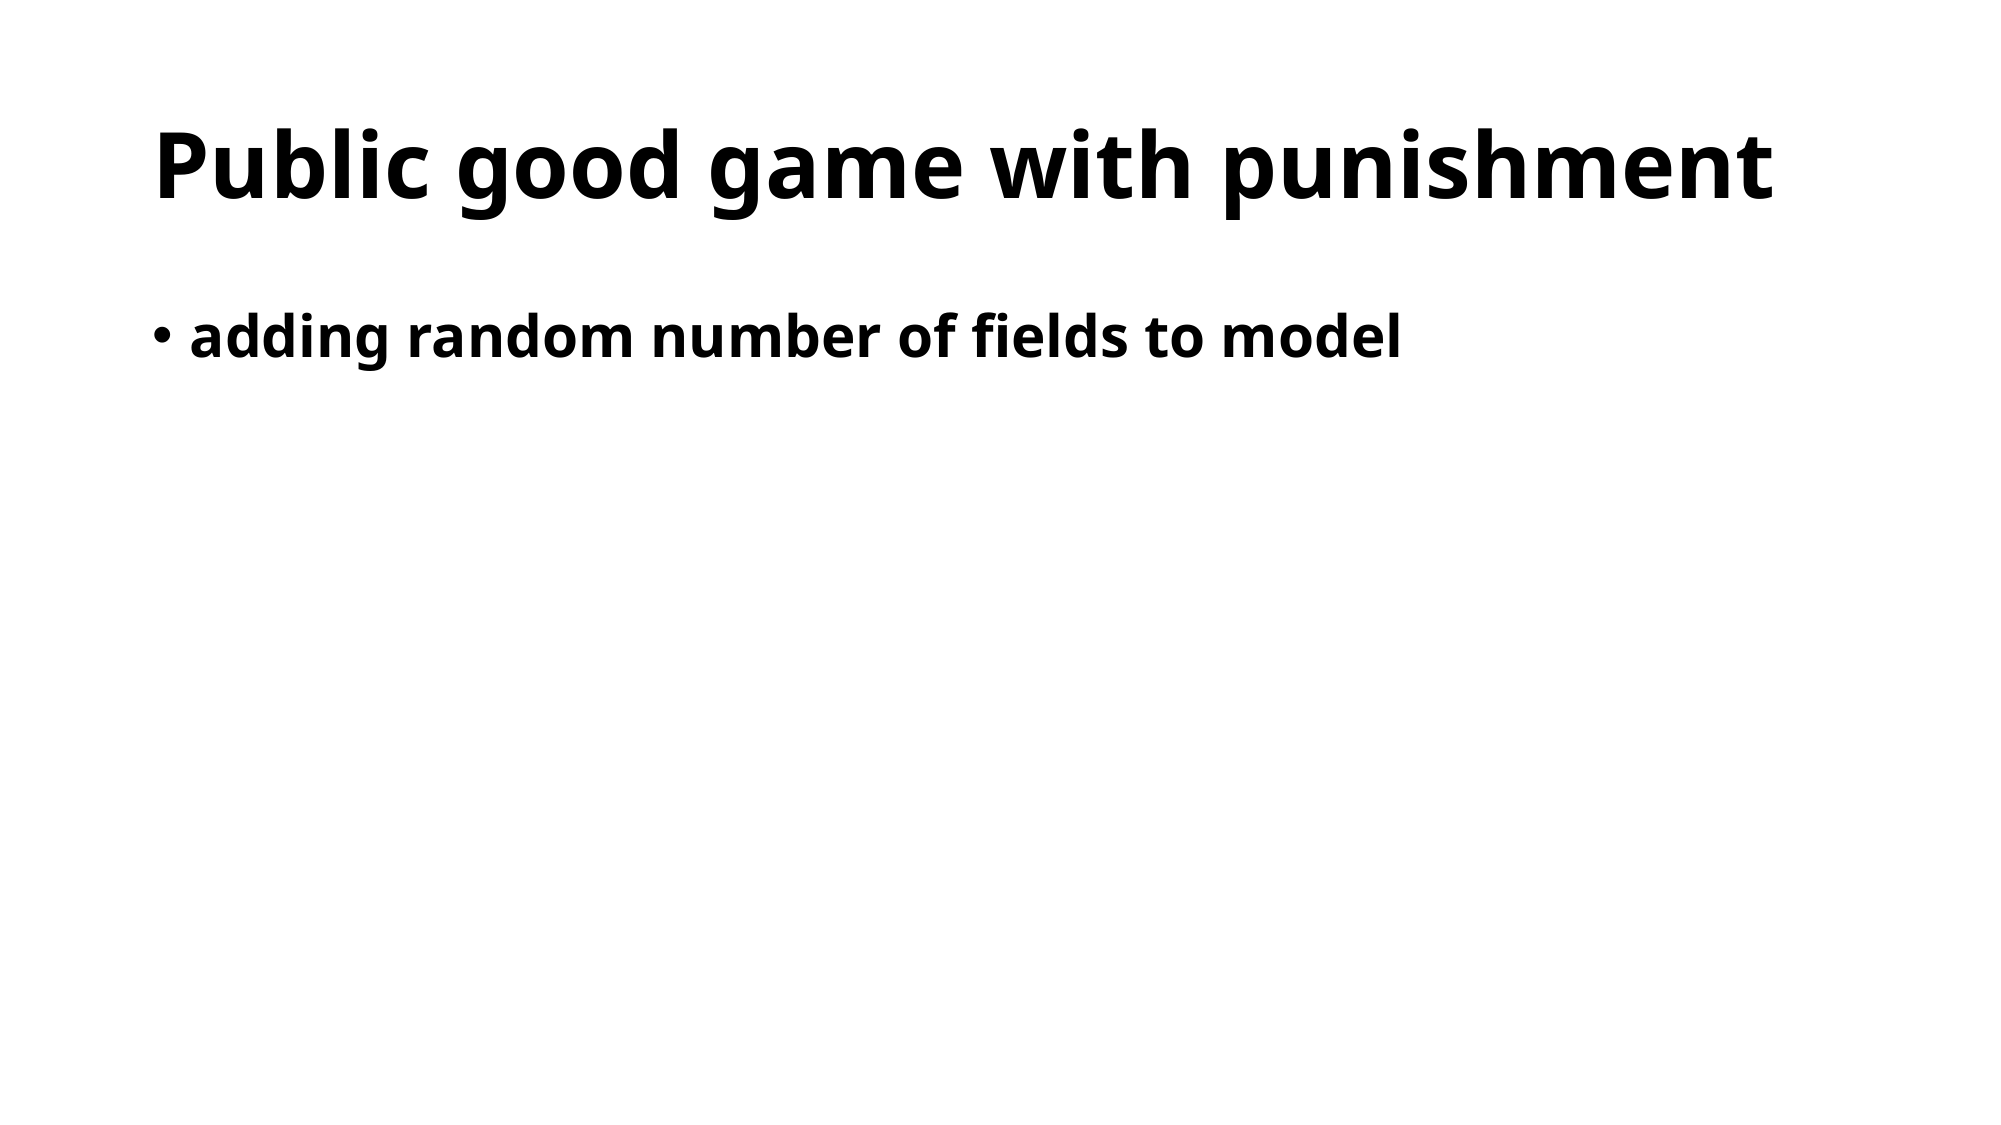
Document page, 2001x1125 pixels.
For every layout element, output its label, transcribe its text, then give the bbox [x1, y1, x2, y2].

title Public good game with punishment [137, 59, 1863, 278]
list adding random number of fields to model [137, 299, 1863, 1014]
